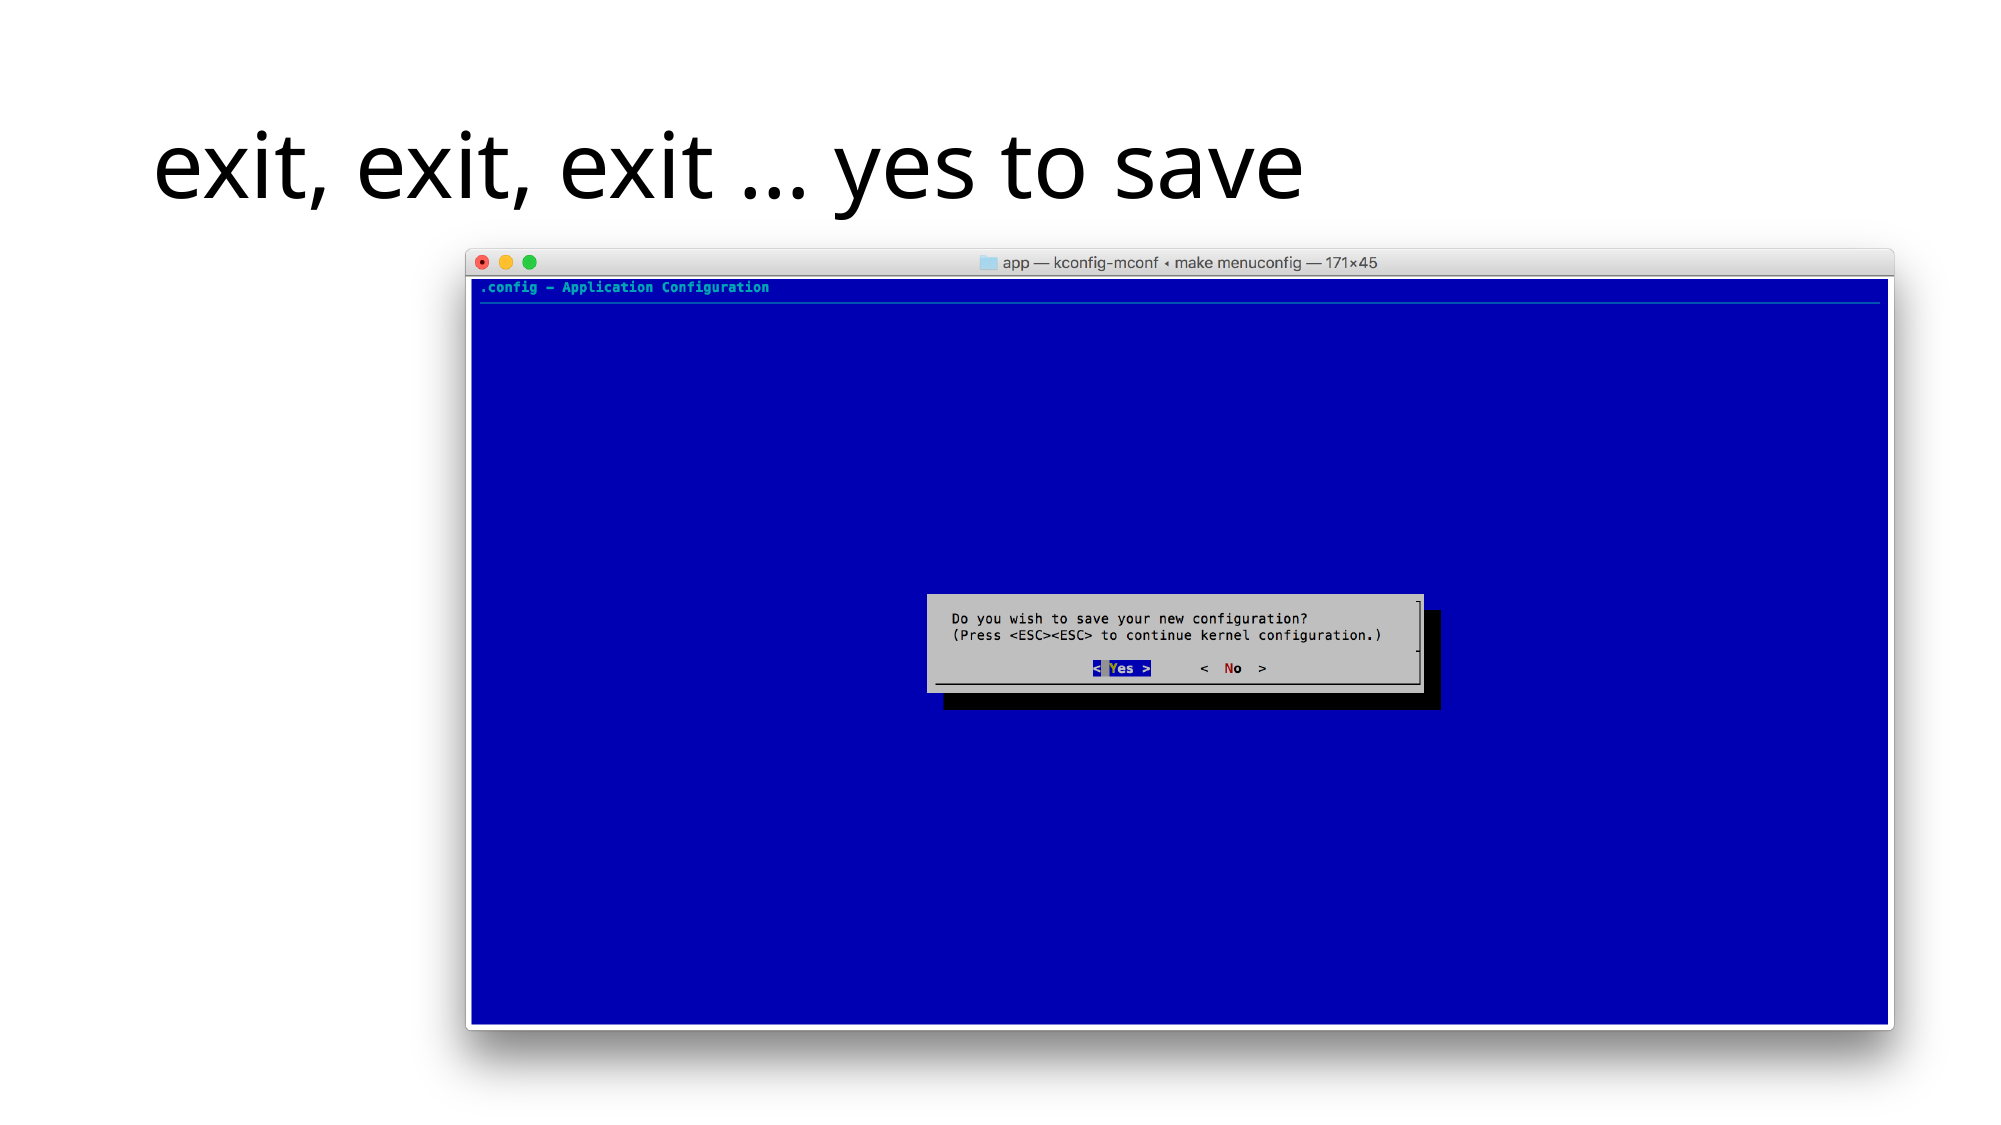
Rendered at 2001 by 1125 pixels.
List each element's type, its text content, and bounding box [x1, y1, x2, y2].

picture [399, 211, 1960, 1125]
title exit, exit, exit … yes to save [137, 59, 1863, 278]
